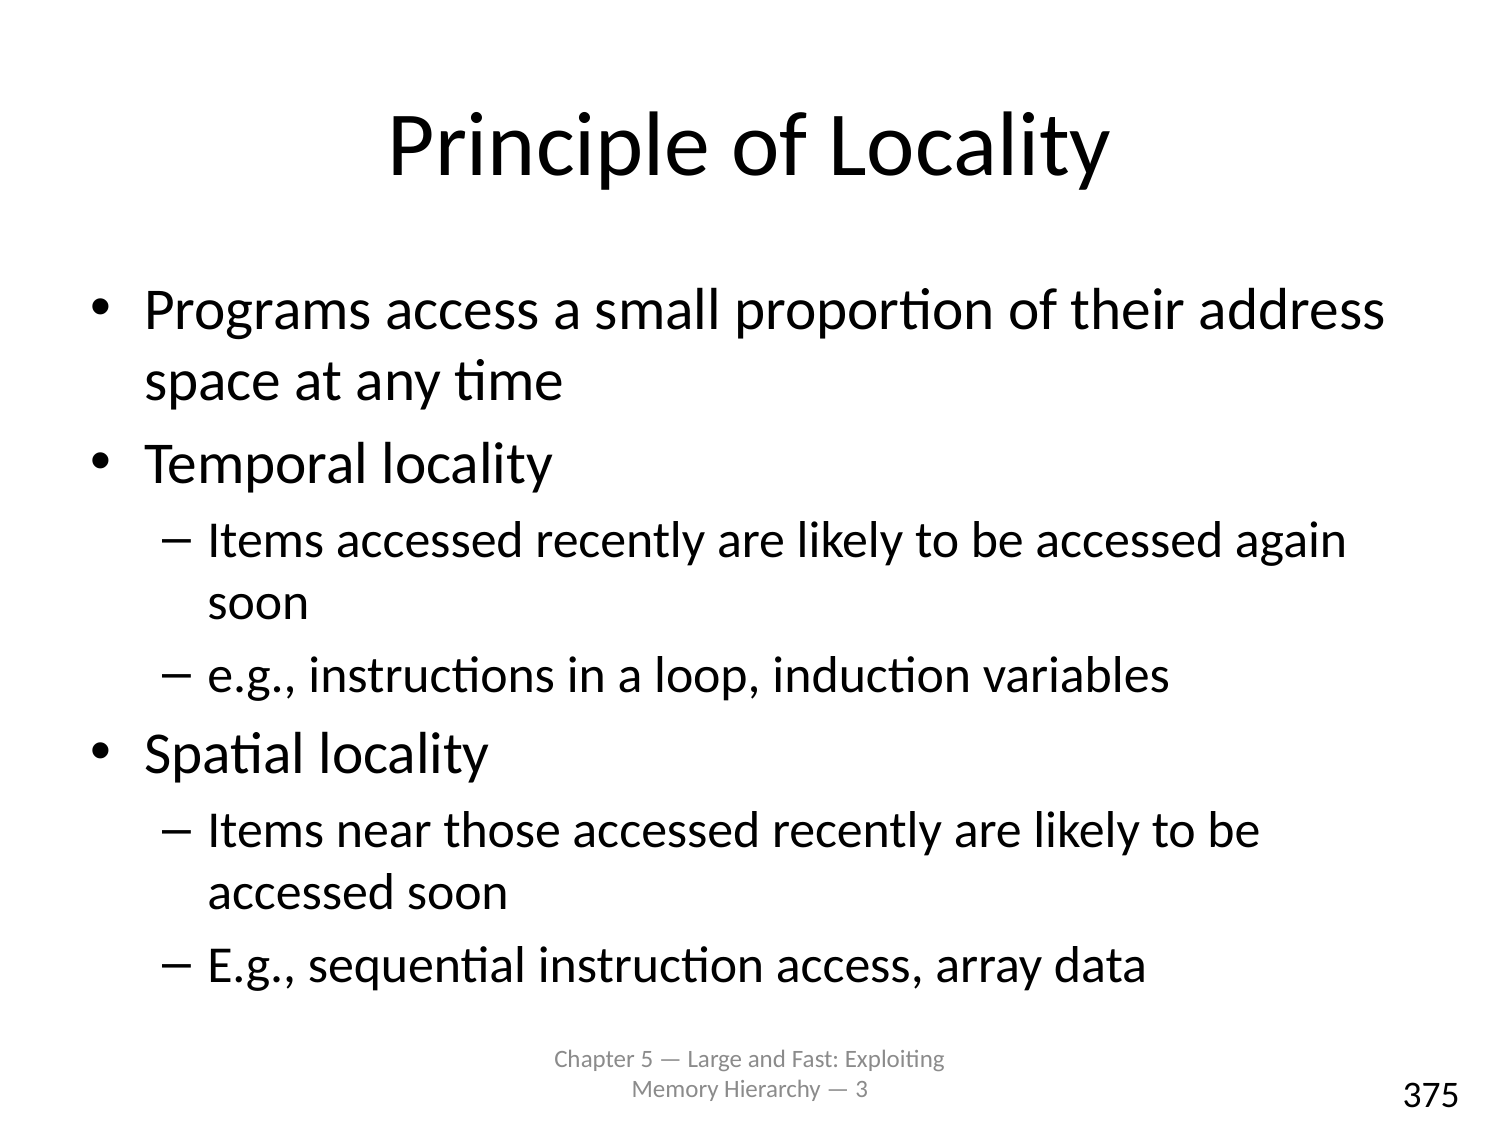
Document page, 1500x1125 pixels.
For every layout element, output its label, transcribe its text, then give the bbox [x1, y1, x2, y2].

text_box 375 [1388, 1062, 1475, 1123]
title Principle of Locality [75, 45, 1425, 233]
list Programs access a small proportion of their address space at any time Temporal locality Items accessed recently are likely to be accessed again soon e.g., instructions in a loop, induction variables Spatial locality Items near those accessed recently are likely to be accessed soon E.g., sequential instruction access, array data [75, 262, 1425, 1005]
footer Chapter 5 — Large and Fast: Exploiting Memory Hierarchy — 3 [512, 1042, 988, 1103]
